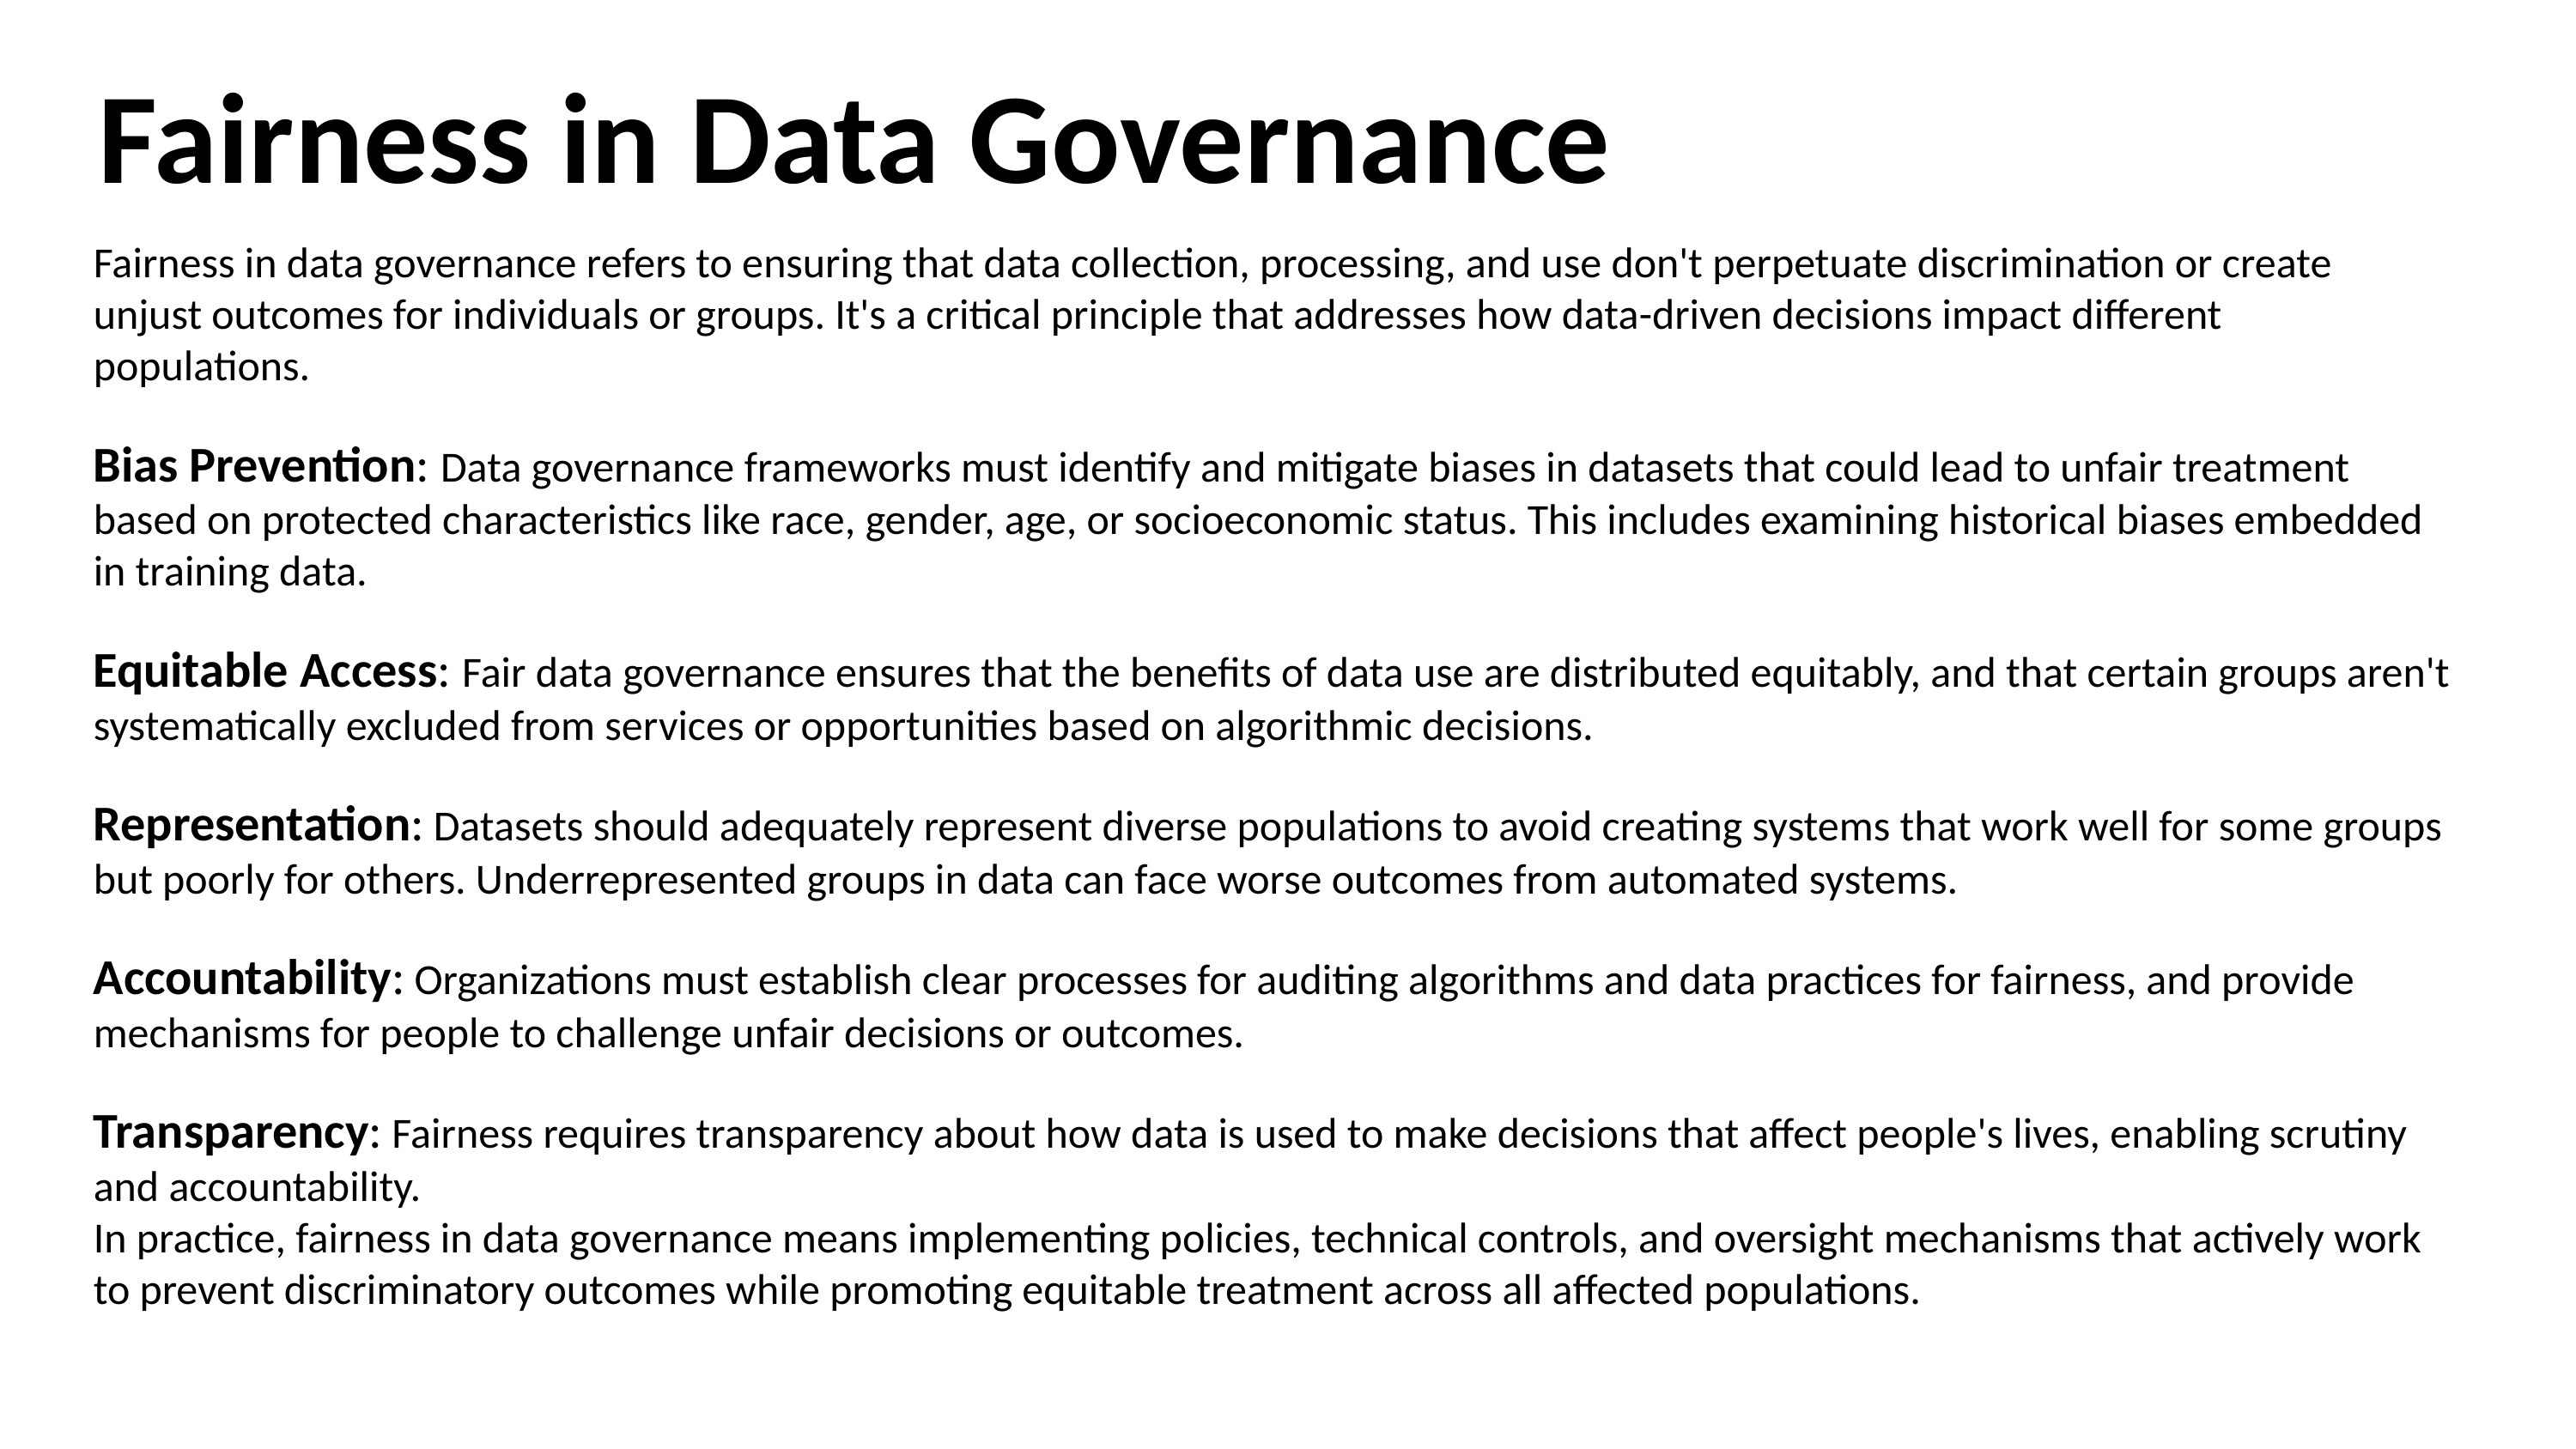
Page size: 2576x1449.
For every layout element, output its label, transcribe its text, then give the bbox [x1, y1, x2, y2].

text_box Accountability: Organizations must establish clear processes for auditing algorithms and data practices for fairness, and provide mechanisms for people to challenge unfair decisions or outcomes. [80, 938, 2456, 1063]
text_box Bias Prevention: Data governance frameworks must identify and mitigate biases in datasets that could lead to unfair treatment based on protected characteristics like race, gender, age, or socioeconomic status. This includes examining historical biases embedded in training data. [80, 425, 2464, 601]
text_box Transparency: Fairness requires transparency about how data is used to make decisions that affect people's lives, enabling scrutiny and accountability. In practice, fairness in data governance means implementing policies, technical controls, and oversight mechanisms that actively work to prevent discriminatory outcomes while promoting equitable treatment across all affected populations. [80, 1092, 2456, 1319]
text_box Fairness in data governance refers to ensuring that data collection, processing, and use don't perpetuate discrimination or create unjust outcomes for individuals or groups. It's a critical principle that addresses how data-driven decisions impact different populations. [80, 227, 2461, 396]
text_box Equitable Access: Fair data governance ensures that the benefits of data use are distributed equitably, and that certain groups aren't systematically excluded from services or opportunities based on algorithmic decisions. [80, 630, 2469, 755]
text_box Fairness in Data Governance [85, 48, 1836, 215]
text_box Representation: Datasets should adequately represent diverse populations to avoid creating systems that work well for some groups but poorly for others. Underrepresented groups in data can face worse outcomes from automated systems. [80, 784, 2464, 909]
